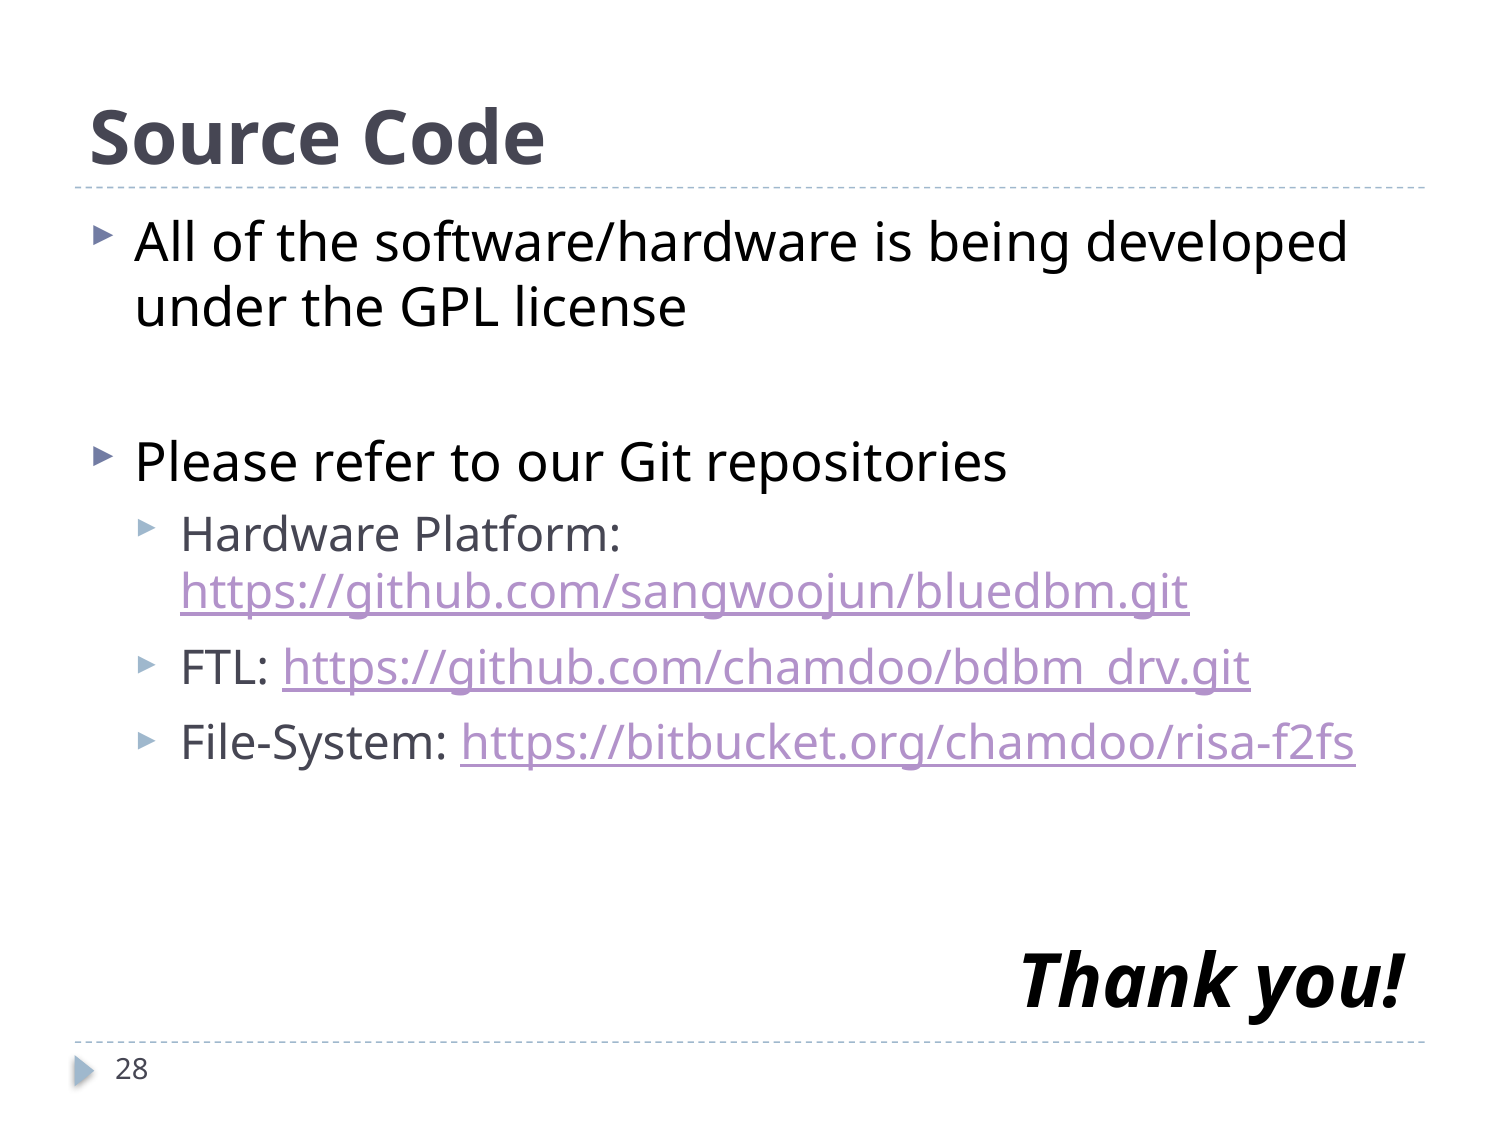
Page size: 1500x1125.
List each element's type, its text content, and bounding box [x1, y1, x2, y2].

list All of the software/hardware is being developed under the GPL license Please refer to our Git repositories Hardware Platform: https://github.com/sangwoojun/bluedbm.git FTL: https://github.com/chamdoo/bdbm_drv.git File-System: https://bitbucket.org/chamdoo/risa-f2fs [75, 200, 1425, 1010]
slide_number 28 [100, 1042, 426, 1103]
title Source Code [75, 24, 1425, 188]
text_box Thank you! [1002, 924, 1419, 1030]
